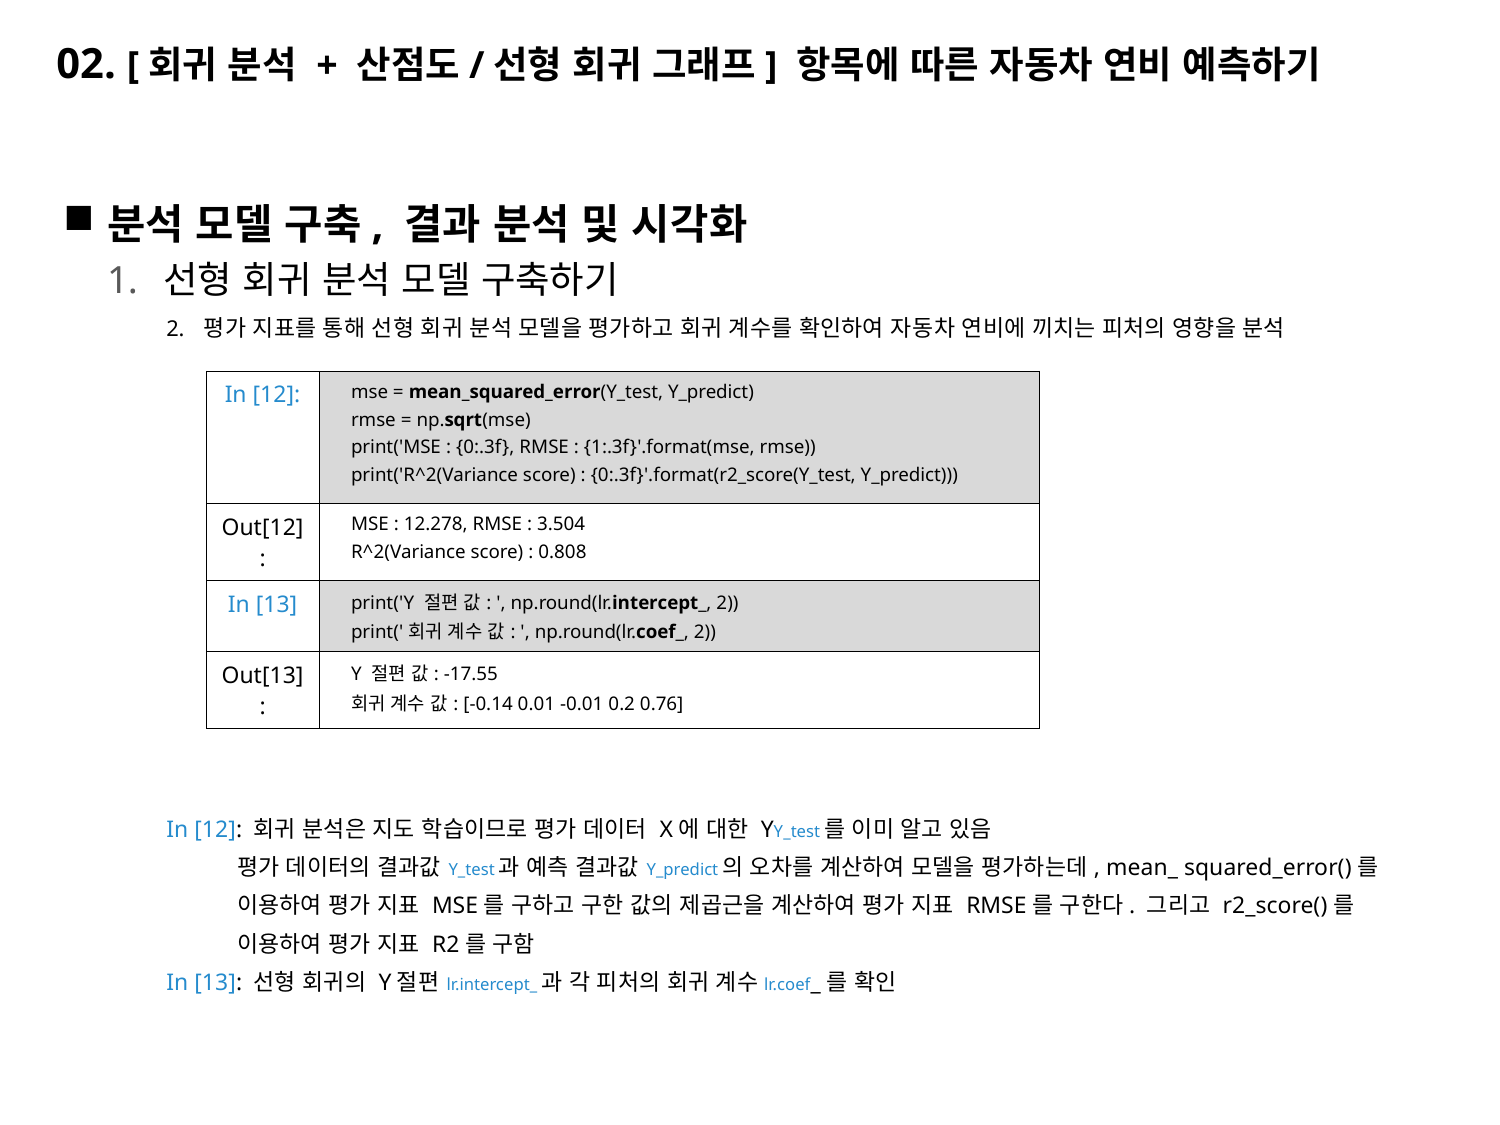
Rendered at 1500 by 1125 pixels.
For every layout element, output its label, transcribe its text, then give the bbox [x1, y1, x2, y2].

table_cell Y 절편 값: -17.55 회귀 계수 값: [-0.14 0.01 -0.01 0.2 0.76] [320, 652, 1039, 728]
table_cell In [13] [207, 581, 319, 651]
title 02. [회귀 분석 + 산점도/선형 회귀 그래프] 항목에 따른 자동차 연비 예측하기 [41, 17, 1412, 107]
table_cell Out[12]: [207, 504, 319, 580]
table_header In [12]: [207, 372, 319, 503]
table_cell MSE : 12.278, RMSE : 3.504 R^2(Variance score) : 0.808 [320, 504, 1039, 580]
table_cell print('Y 절편 값: ', np.round(lr.intercept_, 2)) print('회귀 계수 값: ', np.round(lr.coef_, 2)) [320, 581, 1039, 651]
table_cell Out[13]: [207, 652, 319, 728]
table_header mse = mean_squared_error(Y_test, Y_predict) rmse = np.sqrt(mse) print('MSE : {0:.3f}, RMSE : {1:.3f}'.format(mse, rmse)) print('R^2(Variance score) : {0:.3f}'.format(r2_score(Y_test, Y_predict))) [320, 372, 1039, 503]
list 분석 모델 구축, 결과 분석 및 시각화 선형 회귀 분석 모델 구축하기 평가 지표를 통해 선형 회귀 분석 모델을 평가하고 회귀 계수를 확인하여 자동차 연비에 끼치는 피처의 영향을 분석 In [12]: 회귀 분석은 지도 학습이므로 평가 데이터 X에 대한 YY_test를 이미 알고 있음 평가 데이터의 결과값 Y_test과 예측 결과값 Y_predict의 오차를 계산하여 모델을 평가하는데, mean_ squared_error()를 이용하여 평가 지표 MSE를 구하고 구한 값의 제곱근을 계산하여 평가 지표 RMSE를 구한다. 그리고 r2_score()를 이용하여 평가 지표 R2를 구함 In [13]: 선형 회귀의 Y절편 lr.intercept_과 각 피처의 회귀 계수lr.coef_를 확인 [48, 165, 1467, 1064]
